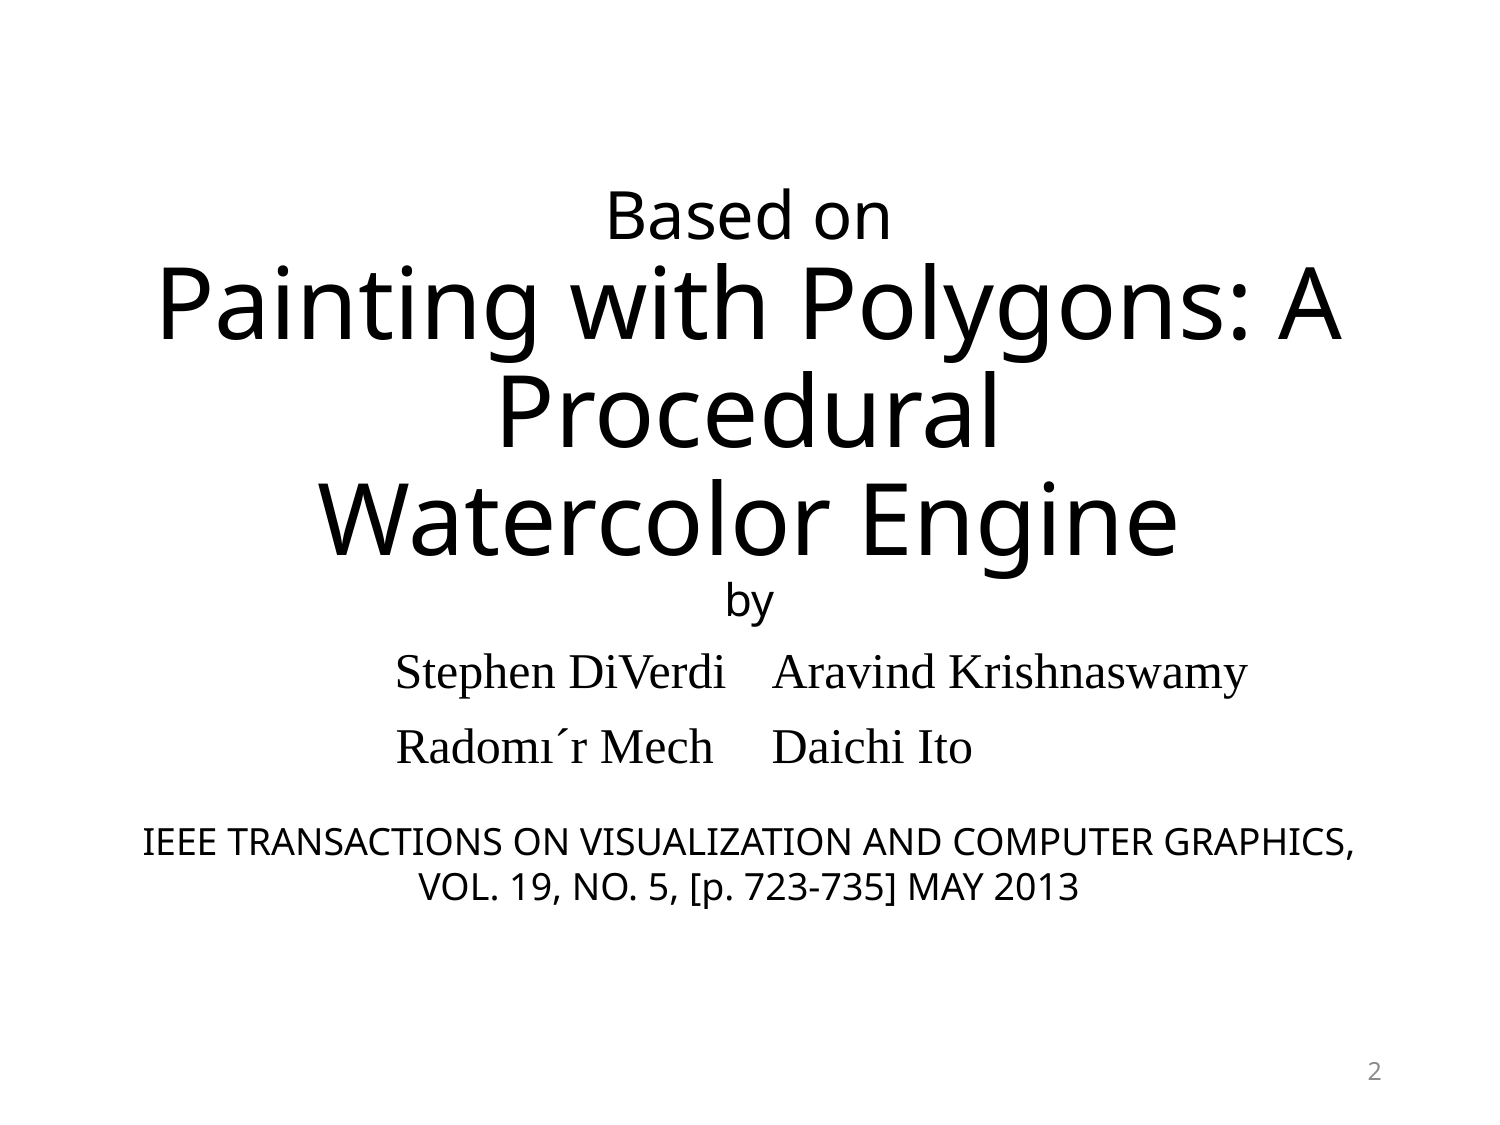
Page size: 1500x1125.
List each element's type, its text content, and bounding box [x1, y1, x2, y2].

text_box IEEE TRANSACTIONS ON VISUALIZATION AND COMPUTER GRAPHICS, VOL. 19, NO. 5, [p. 723-735] MAY 2013 [102, 810, 1397, 916]
list Stephen DiVerdi Radomı´r Mech Aravind Krishnaswamy Daichi Ito [102, 637, 1397, 788]
title Based on Painting with Polygons: A Procedural Watercolor Engine by [102, 165, 1397, 634]
slide_number 2 [1059, 1042, 1397, 1103]
